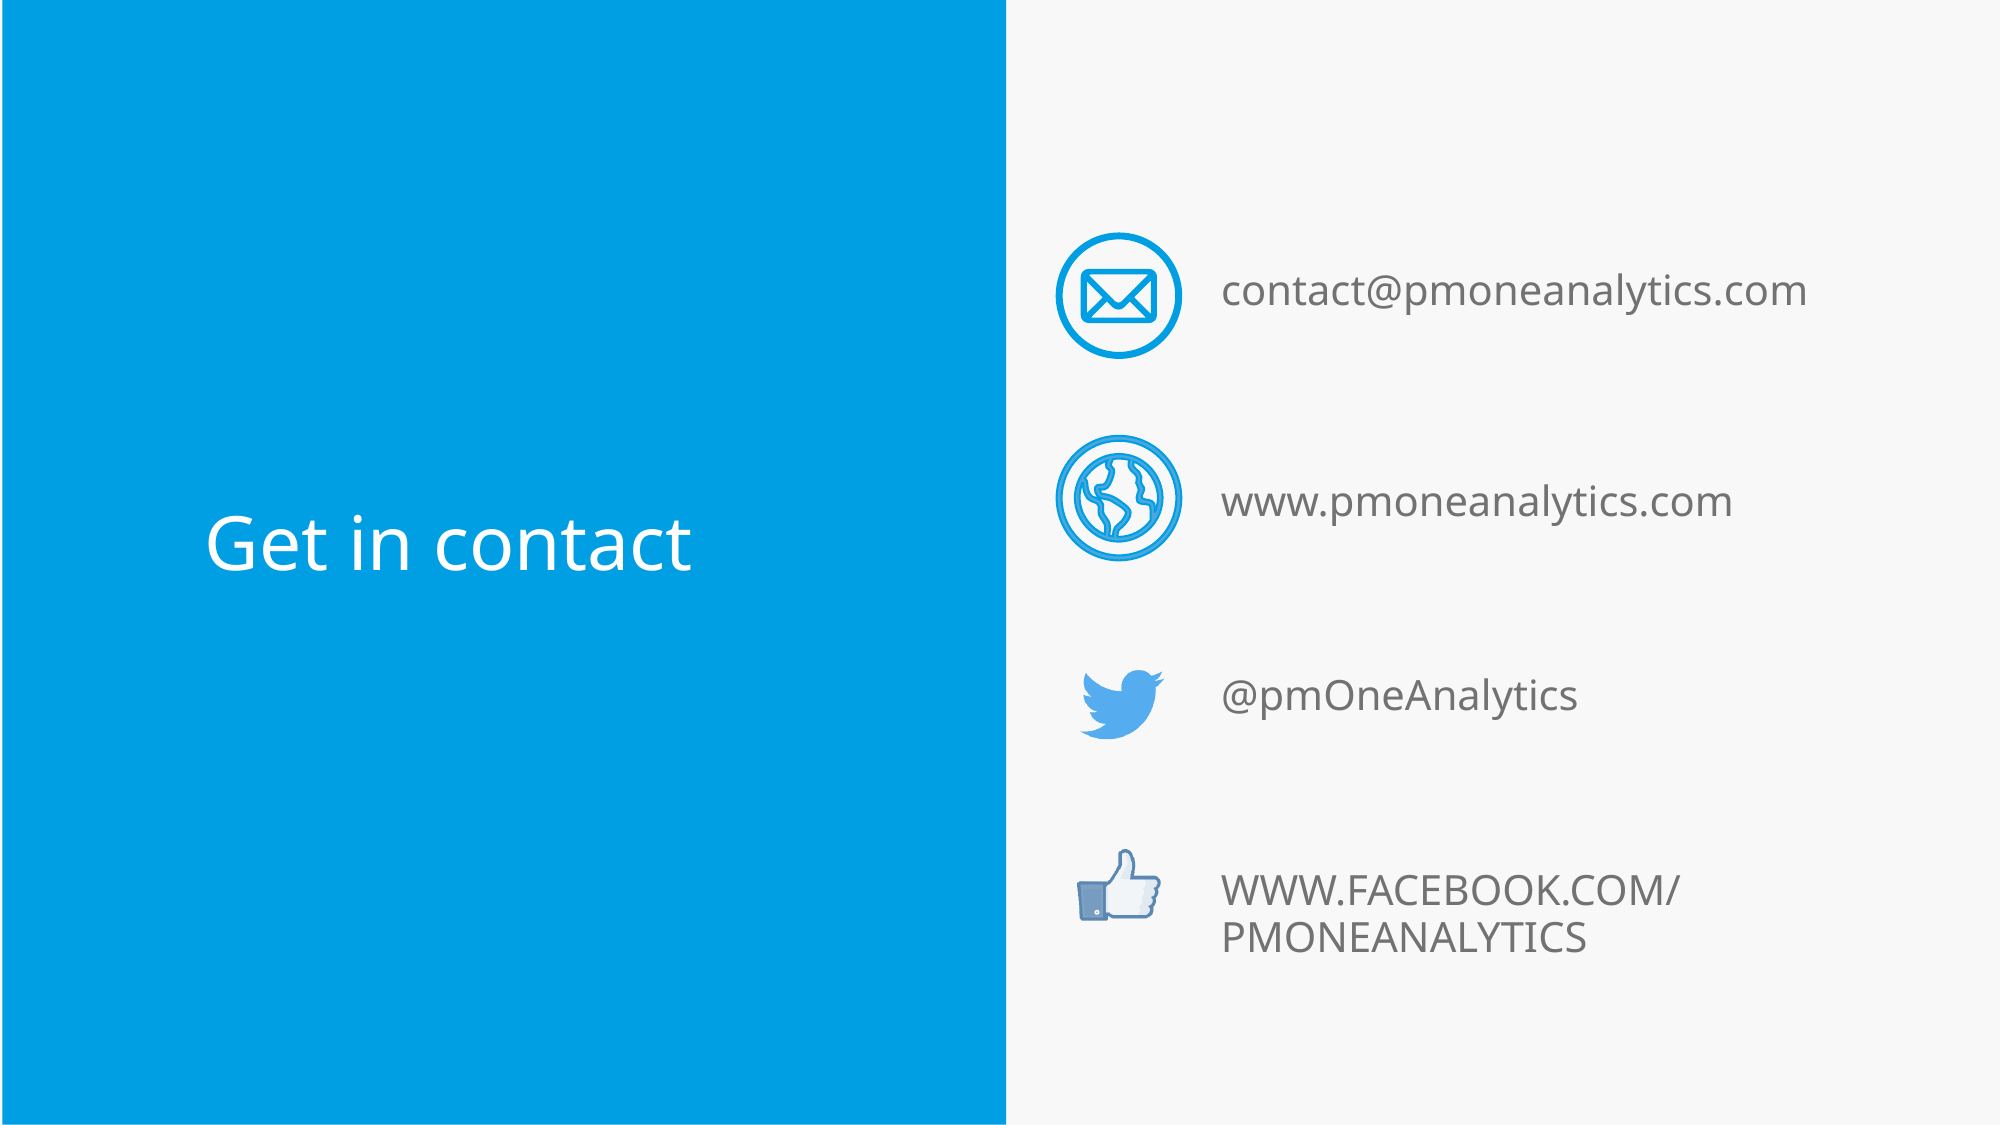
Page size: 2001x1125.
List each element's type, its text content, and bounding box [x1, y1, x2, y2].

text_box [1056, 435, 1182, 561]
text_box @pmOneAnalytics [1220, 672, 1907, 721]
text_box [1056, 233, 1182, 358]
text_box [2, 0, 1007, 1125]
picture [1058, 642, 1184, 768]
text_box www.pmoneanalytics.com [1220, 477, 1952, 526]
text_box www.facebook.com/pmoneanalytics [1220, 867, 1974, 963]
text_box Get in contact [160, 498, 738, 584]
text_box contact@pmoneanalytics.com [1220, 267, 1907, 316]
picture [1077, 849, 1161, 921]
